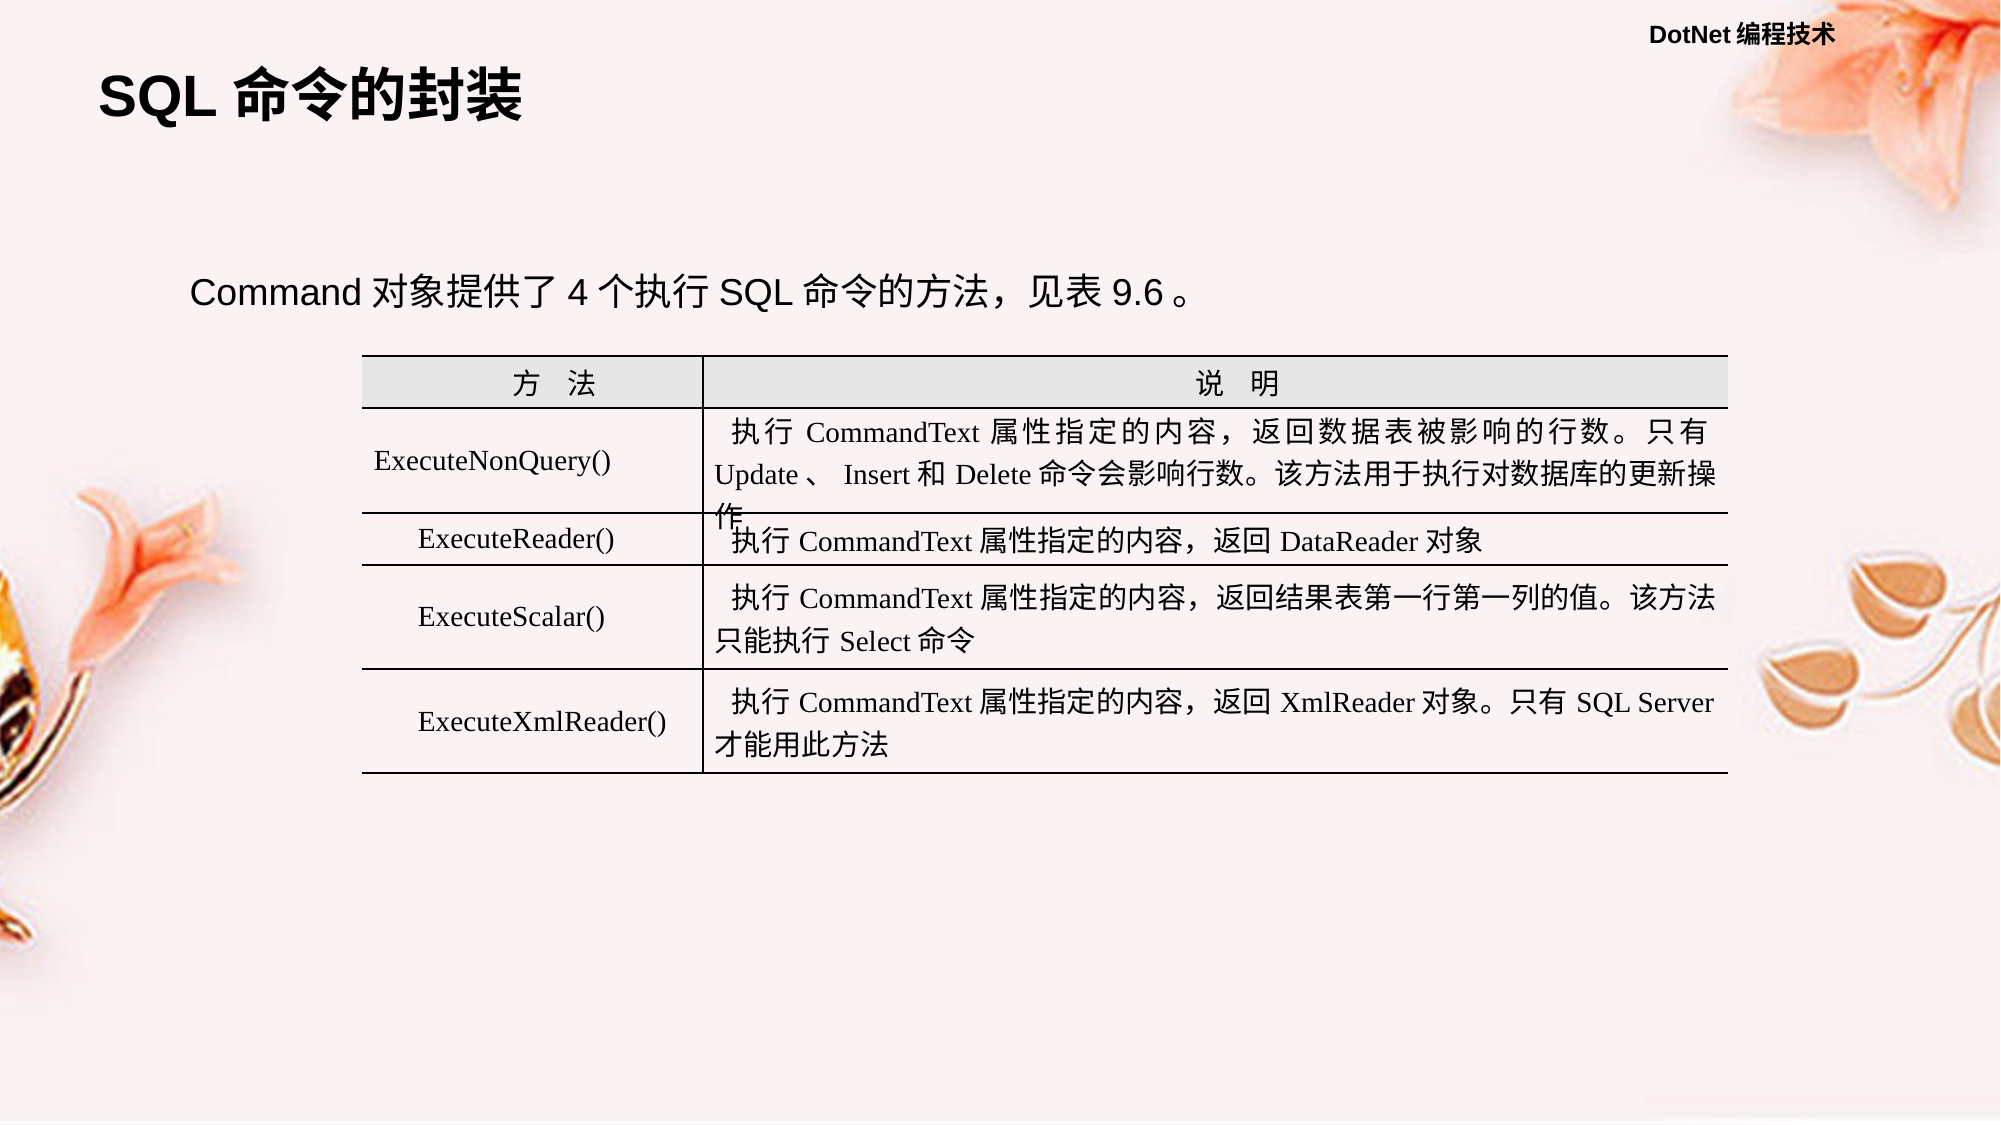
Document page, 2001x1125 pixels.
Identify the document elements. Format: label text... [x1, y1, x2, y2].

text_box SQL命令的封装 [83, 58, 1132, 136]
picture [0, 0, 2001, 1125]
table_cell ExecuteNonQuery() [362, 409, 702, 512]
table_cell 执行CommandText属性指定的内容，返回DataReader对象 [704, 514, 1728, 564]
table_cell ExecuteScalar() [362, 566, 702, 668]
text_box Command对象提供了4个执行SQL命令的方法，见表9.6。 [174, 260, 1225, 320]
table_cell 执行CommandText属性指定的内容，返回结果表第一行第一列的值。该方法只能执行Select命令 [704, 566, 1728, 668]
table_header 方 法 [362, 357, 702, 407]
table_header 说 明 [704, 357, 1728, 407]
table_cell ExecuteXmlReader() [362, 670, 702, 772]
table_cell ExecuteReader() [362, 514, 702, 564]
table_cell 执行CommandText属性指定的内容，返回数据表被影响的行数。只有Update、Insert和Delete命令会影响行数。该方法用于执行对数据库的更新操作 [704, 409, 1728, 512]
table_cell 执行CommandText属性指定的内容，返回XmlReader对象。只有SQL Server才能用此方法 [704, 670, 1728, 772]
